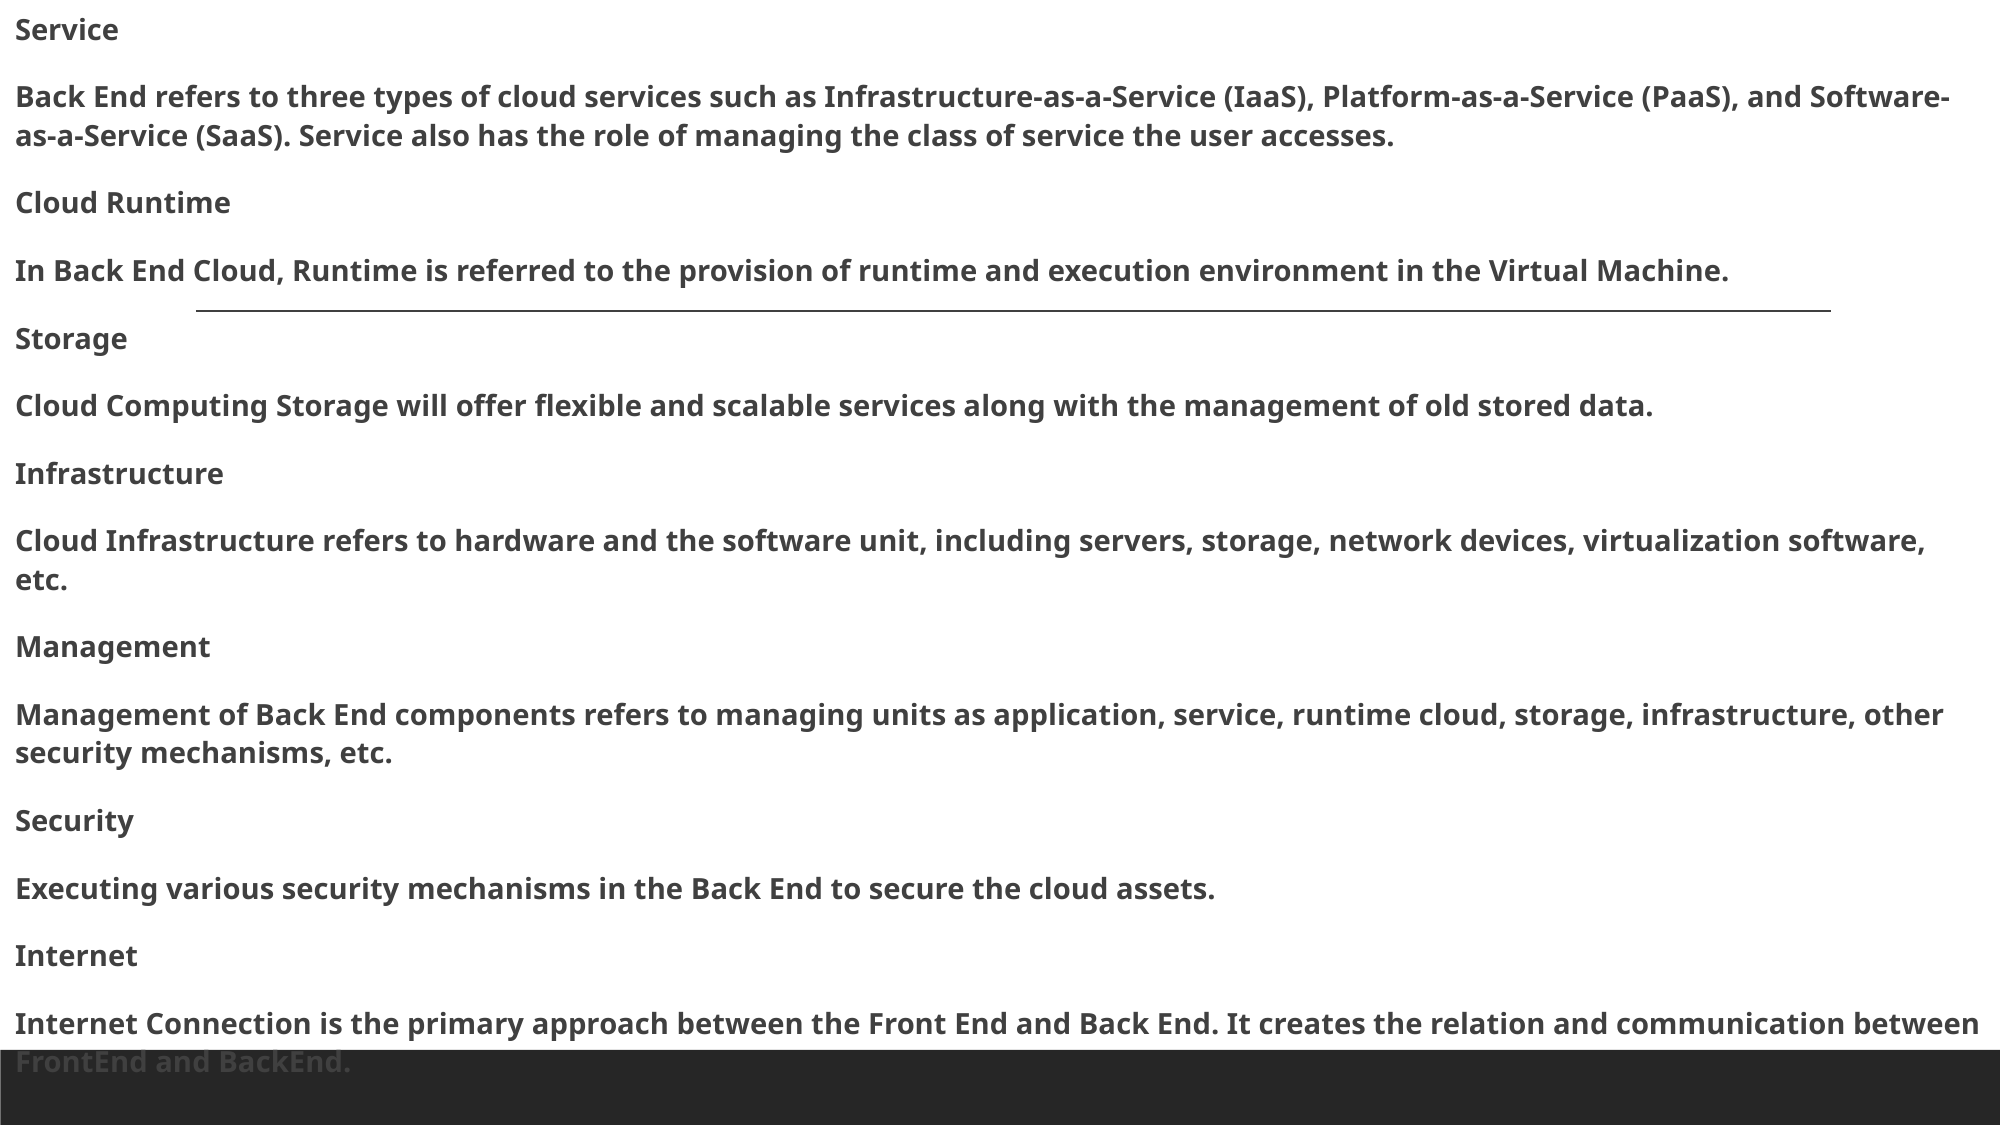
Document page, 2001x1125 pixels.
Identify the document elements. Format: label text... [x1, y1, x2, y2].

list Service Back End refers to three types of cloud services such as Infrastructure-as-a-Service (IaaS), Platform-as-a-Service (PaaS), and Software-as-a-Service (SaaS). Service also has the role of managing the class of service the user accesses. Cloud Runtime In Back End Cloud, Runtime is referred to the provision of runtime and execution environment in the Virtual Machine. Storage Cloud Computing Storage will offer flexible and scalable services along with the management of old stored data. Infrastructure Cloud Infrastructure refers to hardware and the software unit, including servers, storage, network devices, virtualization software, etc. Management Management of Back End components refers to managing units as application, service, runtime cloud, storage, infrastructure, other security mechanisms, etc. Security Executing various security mechanisms in the Back End to secure the cloud assets. Internet Internet Connection is the primary approach between the Front End and Back End. It creates the relation and communication between FrontEnd and BackEnd. [0, 0, 1985, 1050]
